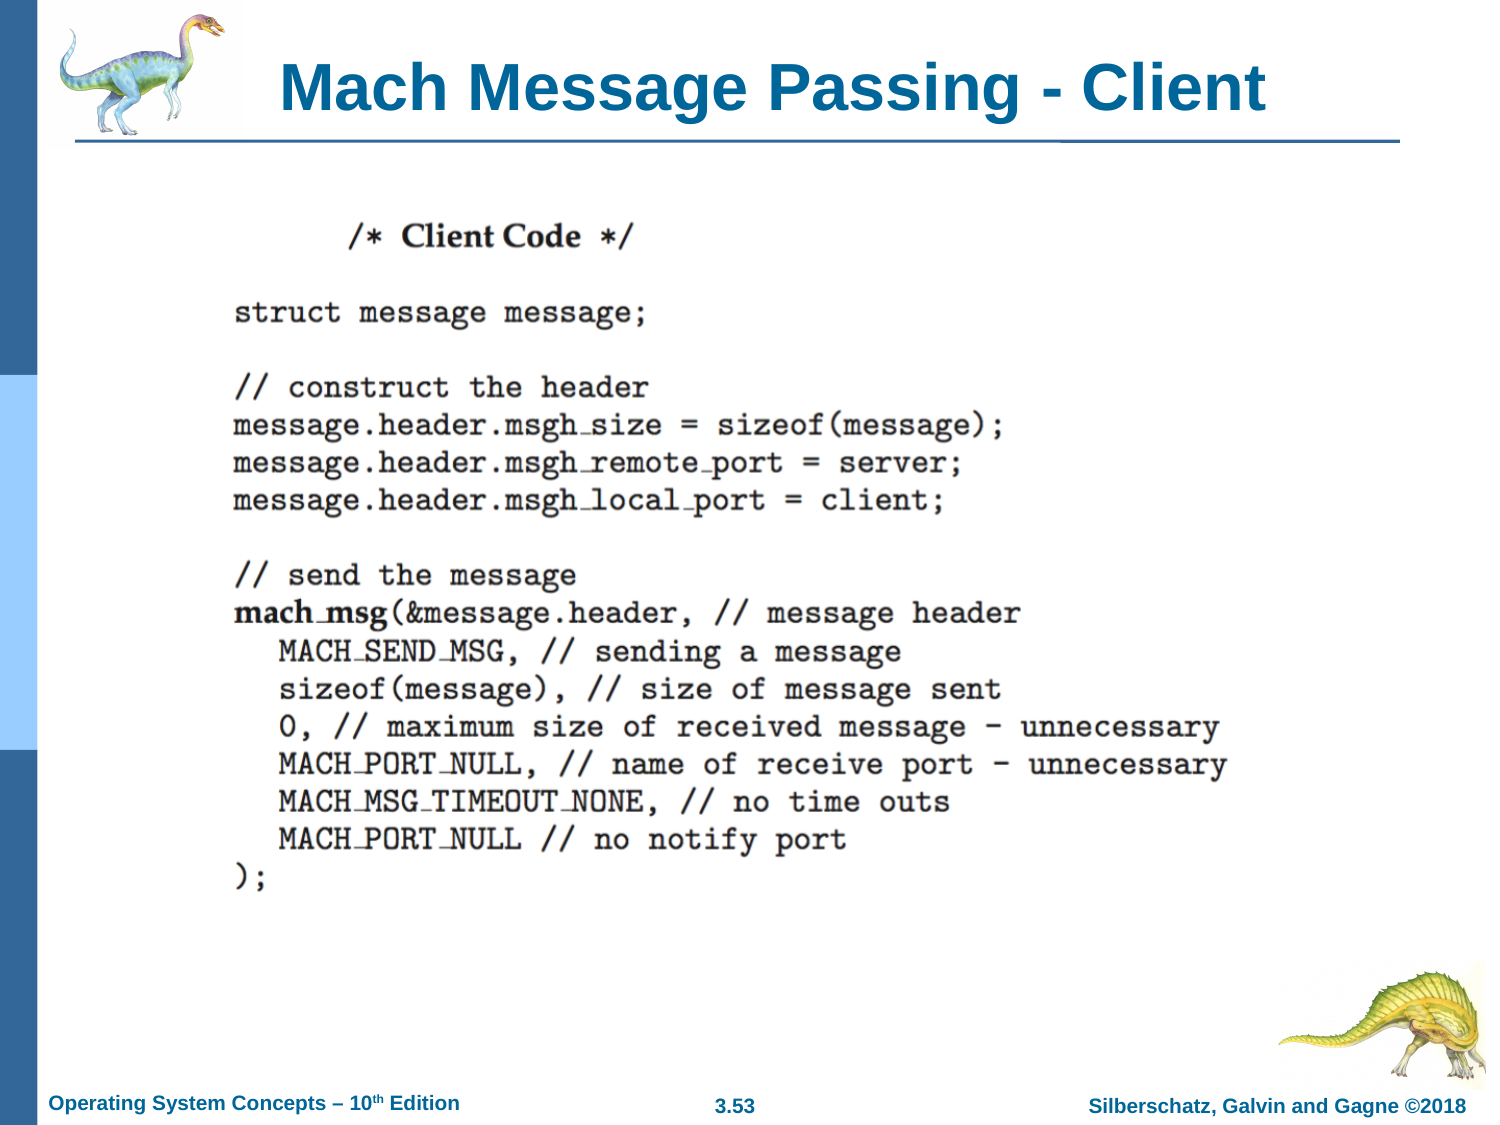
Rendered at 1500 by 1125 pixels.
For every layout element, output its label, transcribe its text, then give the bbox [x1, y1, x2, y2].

title Mach Message Passing - Client [146, 36, 1400, 132]
picture [1275, 959, 1486, 1090]
picture [201, 187, 1297, 936]
picture [46, 0, 243, 149]
